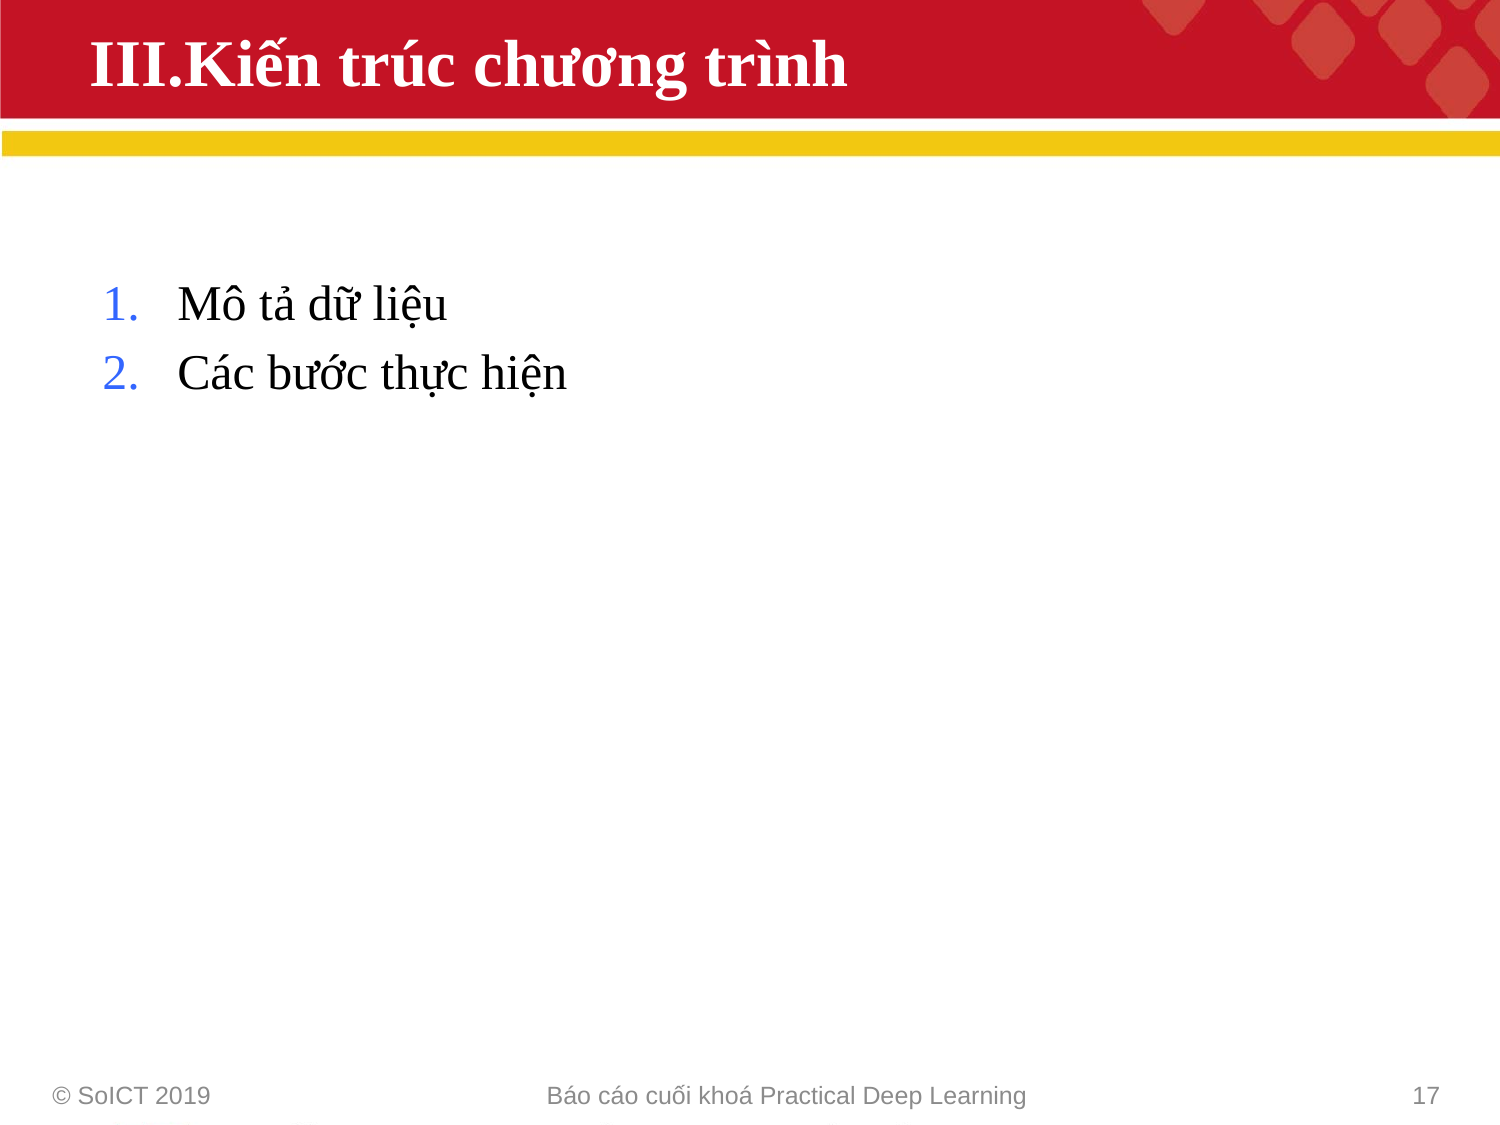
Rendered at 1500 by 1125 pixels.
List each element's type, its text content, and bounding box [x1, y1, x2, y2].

text_box Mô tả dữ liệu Các bước thực hiện [87, 262, 1425, 852]
text_box Báo cáo cuối khoá Practical Deep Learning [450, 1065, 1125, 1125]
picture [0, 0, 1500, 1125]
text_box 1 [1187, 1065, 1463, 1125]
text_box III.Kiến trúc chương trình [74, 0, 1463, 120]
text_box © SoICT 2019 [37, 1065, 388, 1125]
